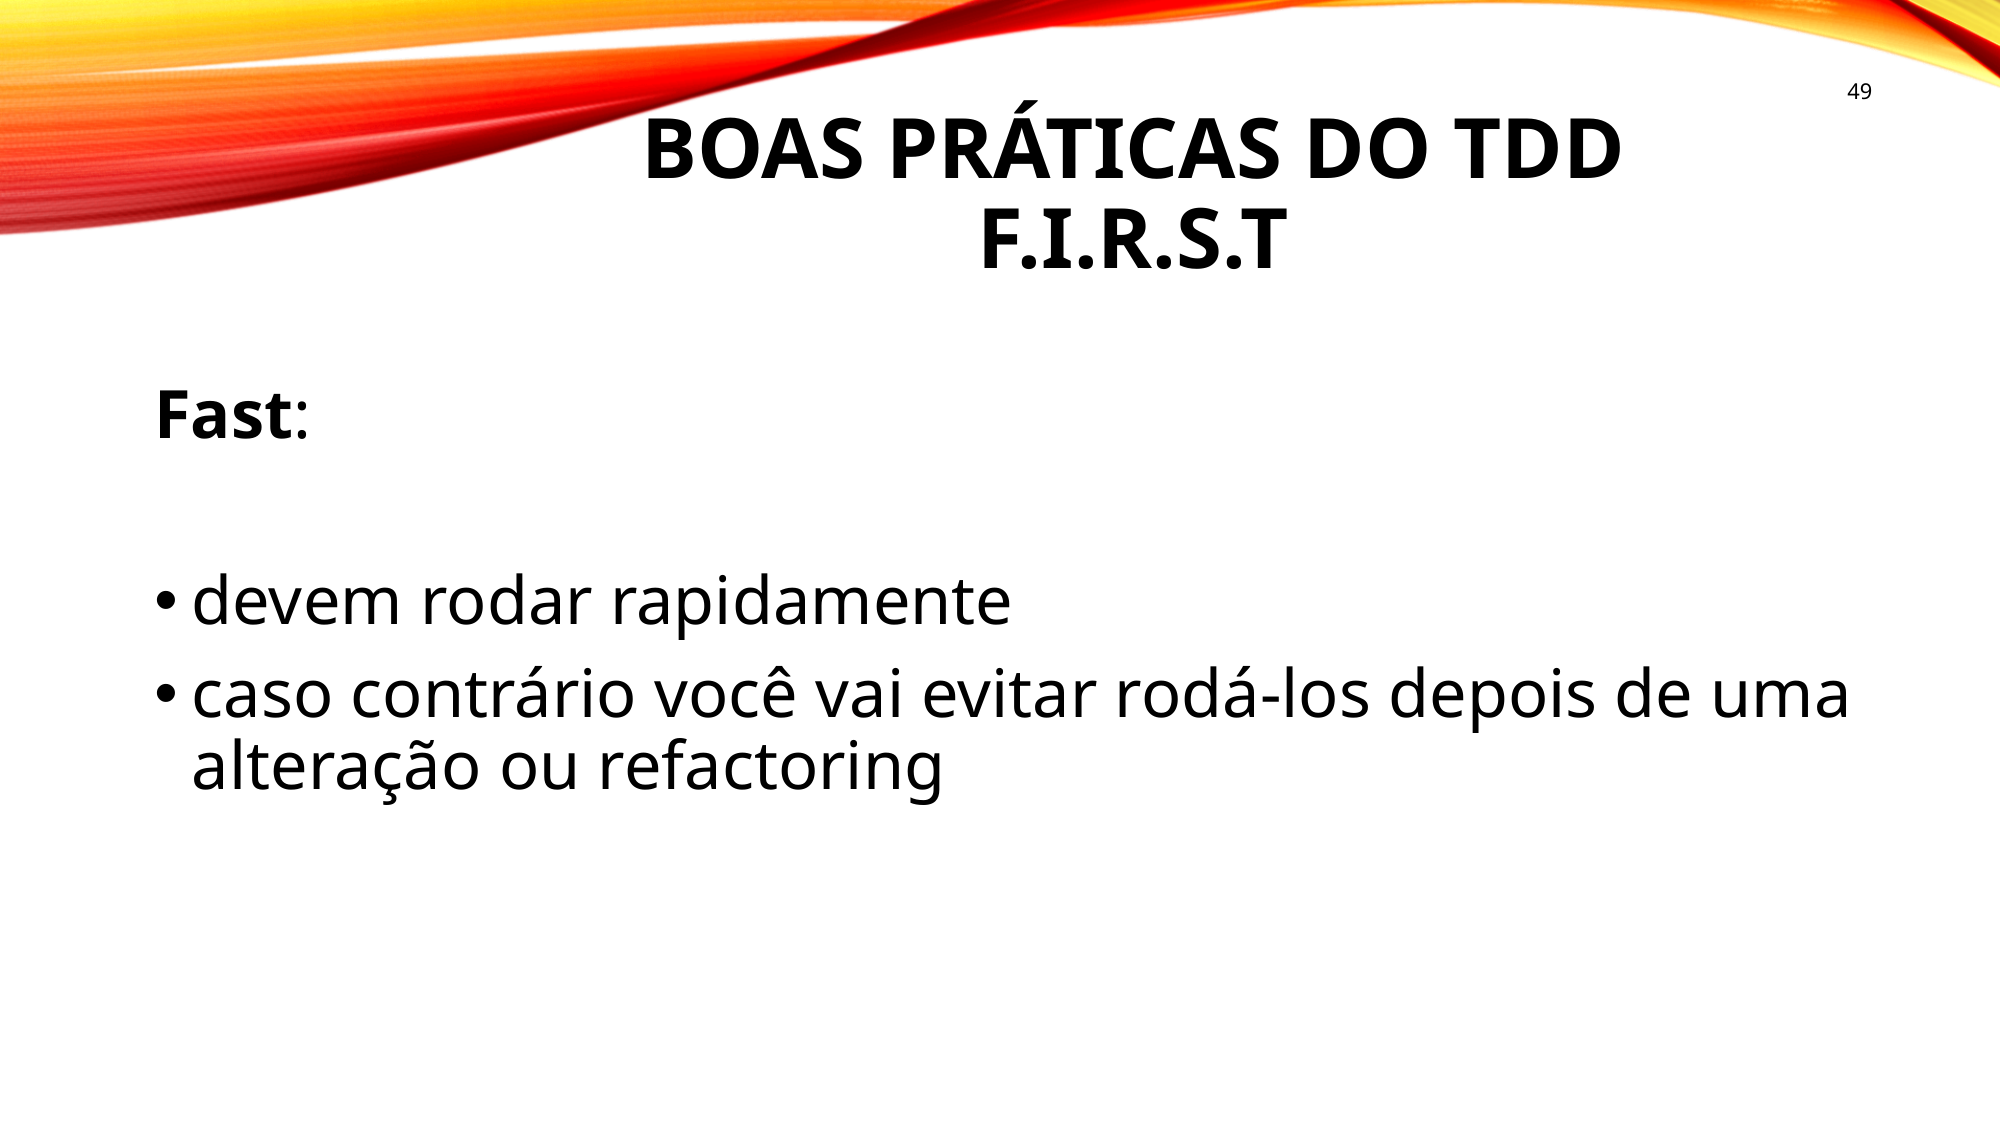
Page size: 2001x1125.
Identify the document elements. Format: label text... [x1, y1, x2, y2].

slide_number 49 [1437, 62, 1888, 123]
list Fast: devem rodar rapidamente caso contrário você vai evitar rodá-los depois de uma alteração ou refactoring [139, 373, 1888, 1059]
title Boas práticas do tdd F.I.R.S.T [289, 72, 1977, 320]
picture [0, 0, 2000, 237]
